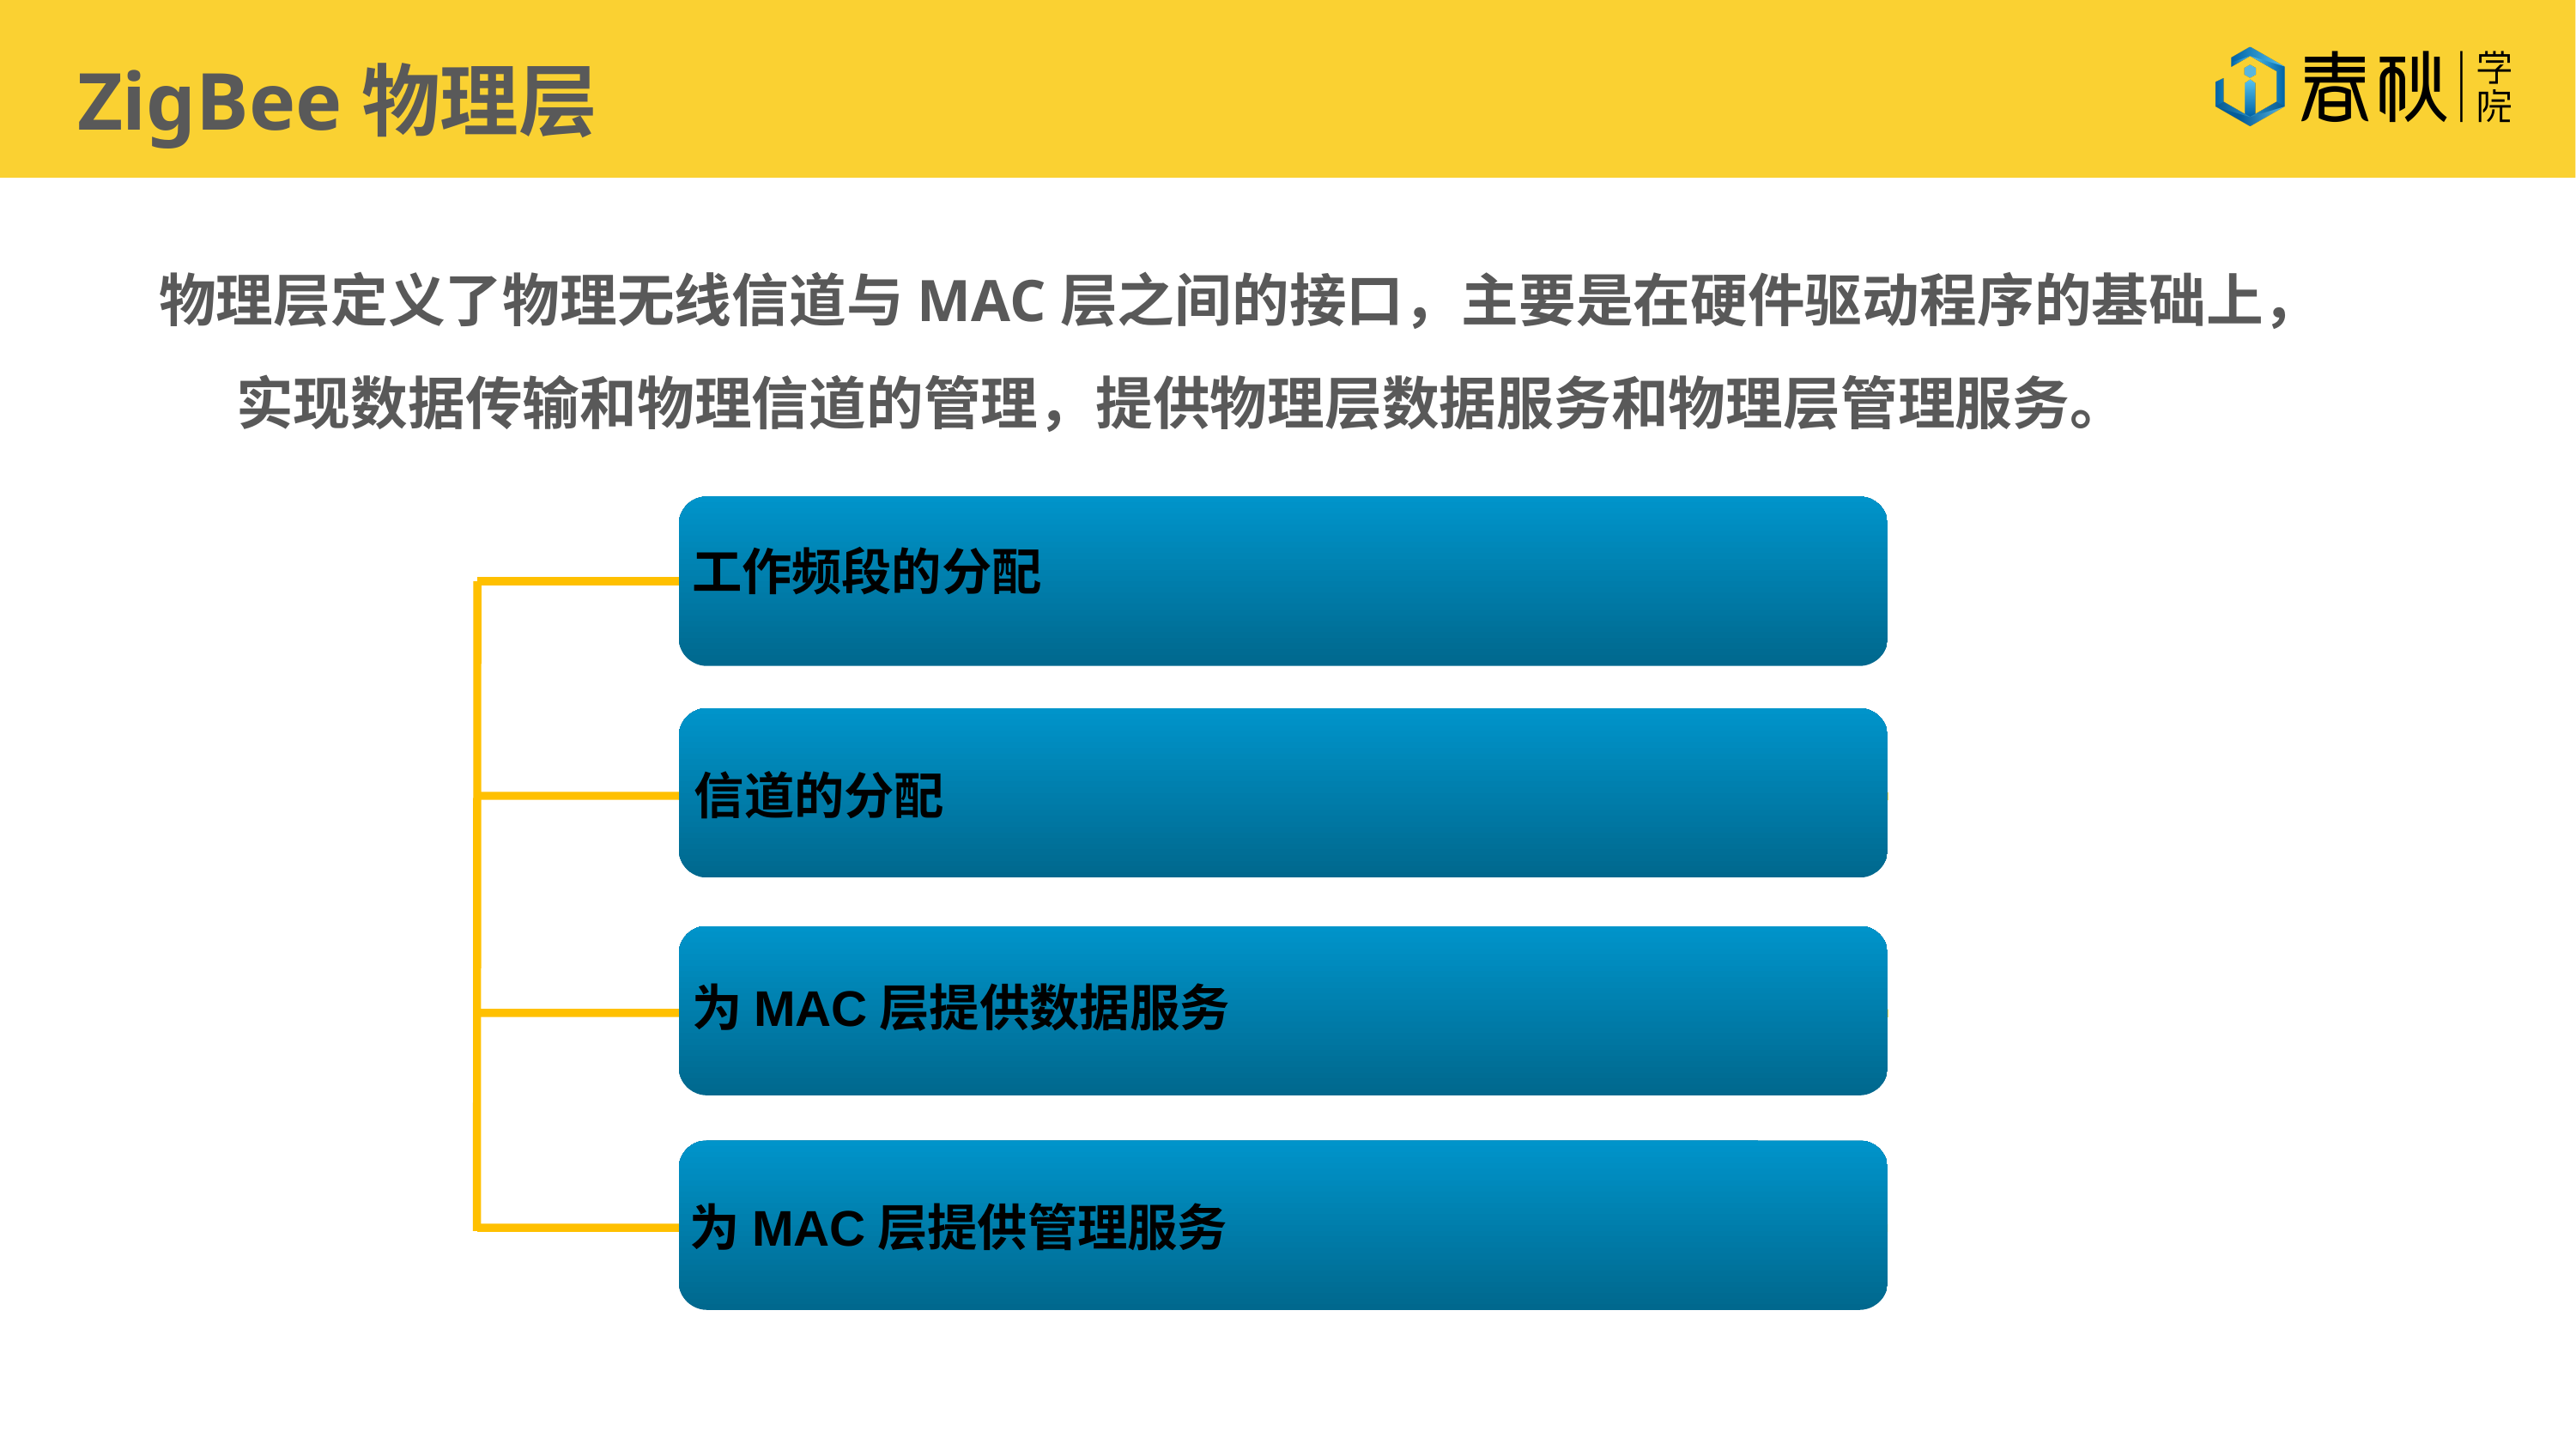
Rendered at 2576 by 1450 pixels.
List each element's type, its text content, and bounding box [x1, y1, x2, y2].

picture [0, 0, 2576, 263]
list 物理层定义了物理无线信道与MAC层之间的接口，主要是在硬件驱动程序的基础上，实现数据传输和物理信道的管理，提供物理层数据服务和物理层管理服务。 [146, 223, 2313, 1117]
list ZigBee物理层 [64, 45, 1744, 147]
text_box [476, 496, 1891, 1311]
